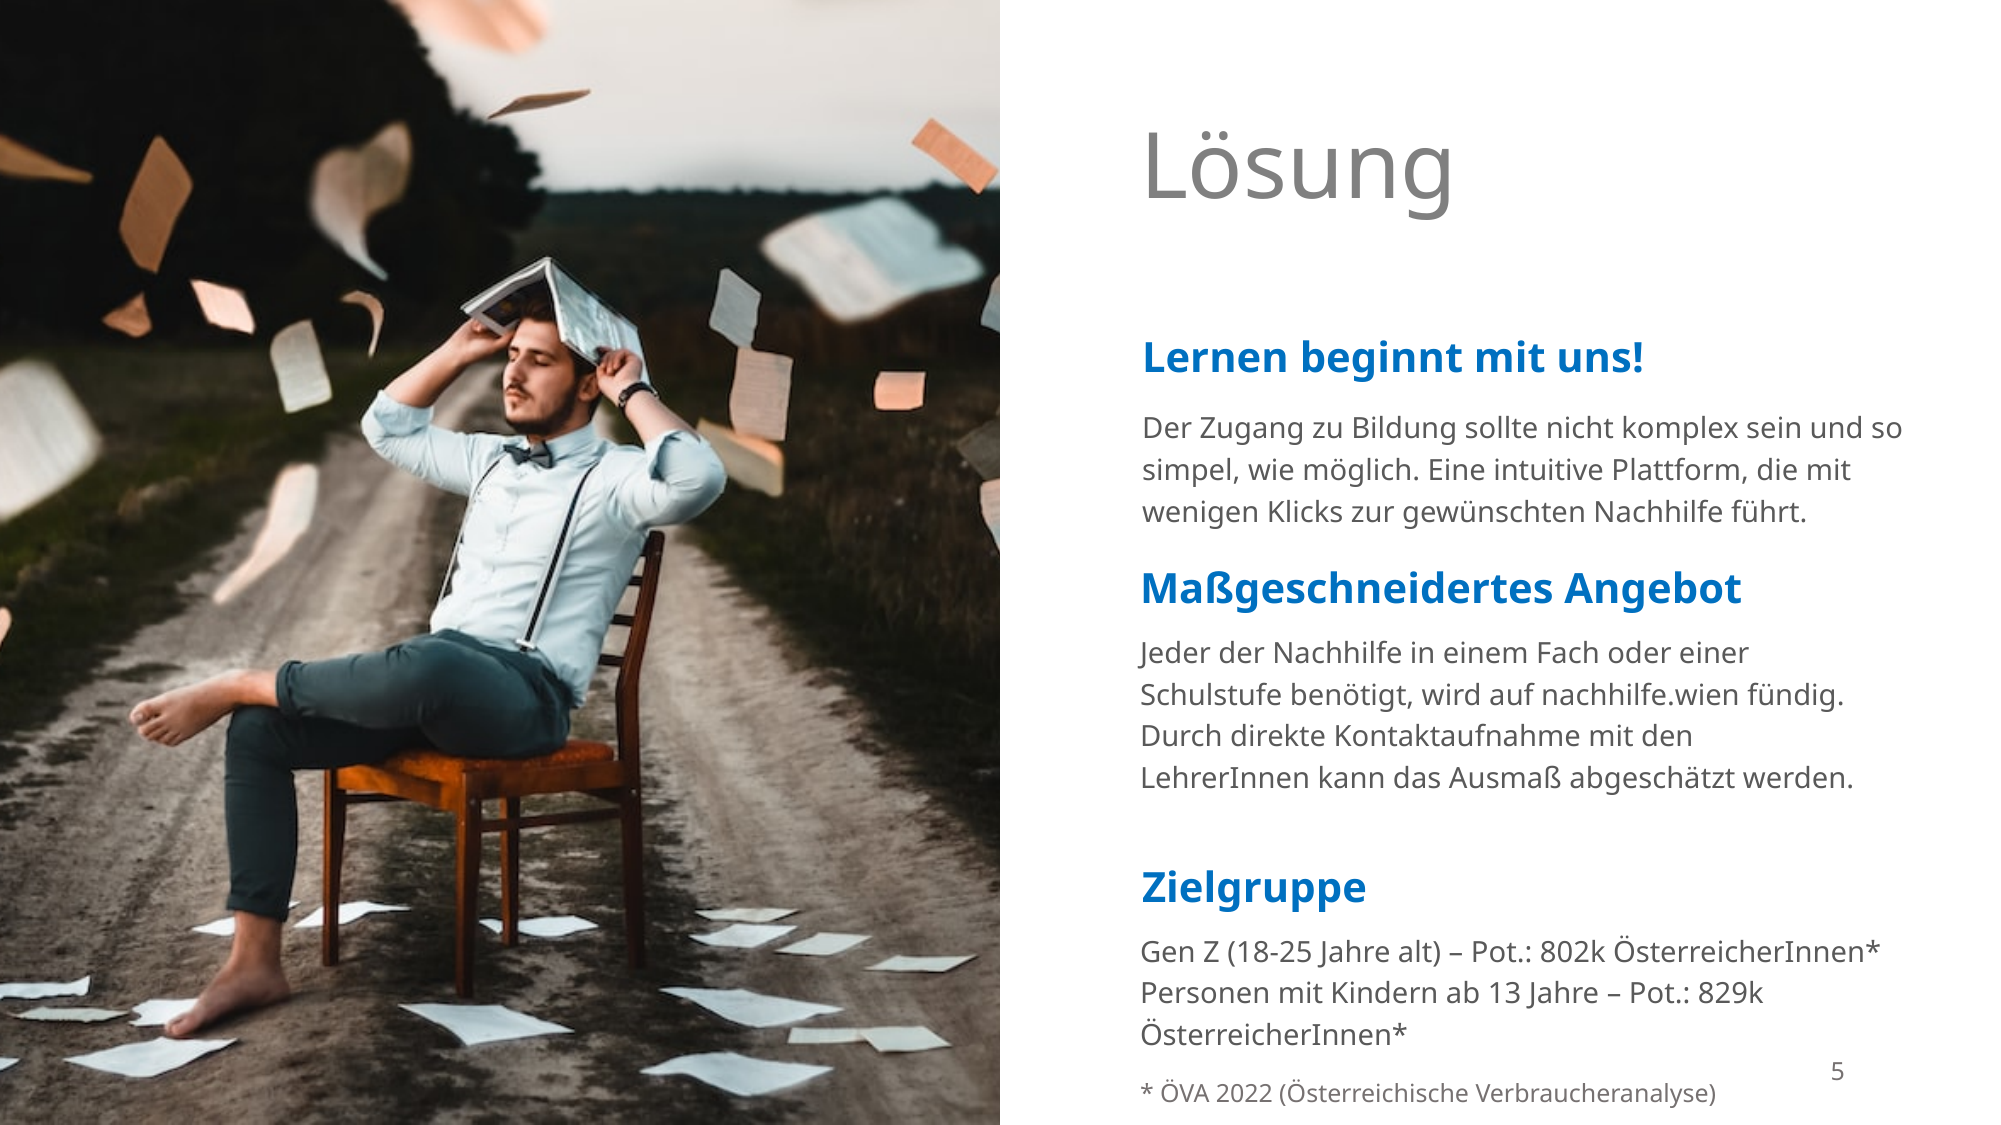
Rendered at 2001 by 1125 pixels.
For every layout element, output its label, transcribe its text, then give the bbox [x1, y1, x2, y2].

list Maßgeschneidertes Angebot [1125, 564, 1770, 620]
list Der Zugang zu Bildung sollte nicht komplex sein und so simpel, wie möglich. Eine intuitive Plattform, die mit wenigen Klicks zur gewünschten Nachhilfe führt. [1127, 395, 1956, 483]
slide_number 5 [1709, 1042, 1860, 1103]
footer * ÖVA 2022 (Österreichische Verbraucheranalyse) [1125, 1065, 2000, 1121]
picture [0, 0, 1000, 1125]
list Gen Z (18-25 Jahre alt) – Pot.: 802k ÖsterreicherInnen* Personen mit Kindern ab 13 Jahre – Pot.: 829k ÖsterreicherInnen* [1125, 918, 1954, 1006]
list Jeder der Nachhilfe in einem Fach oder einer Schulstufe benötigt, wird auf nachhilfe.wien fündig. Durch direkte Kontaktaufnahme mit den LehrerInnen kann das Ausmaß abgeschätzt werden. [1125, 619, 1875, 707]
list Zielgruppe [1127, 863, 1773, 918]
title Lösung [1125, 59, 1880, 278]
list Lernen beginnt mit uns! [1127, 329, 1773, 385]
